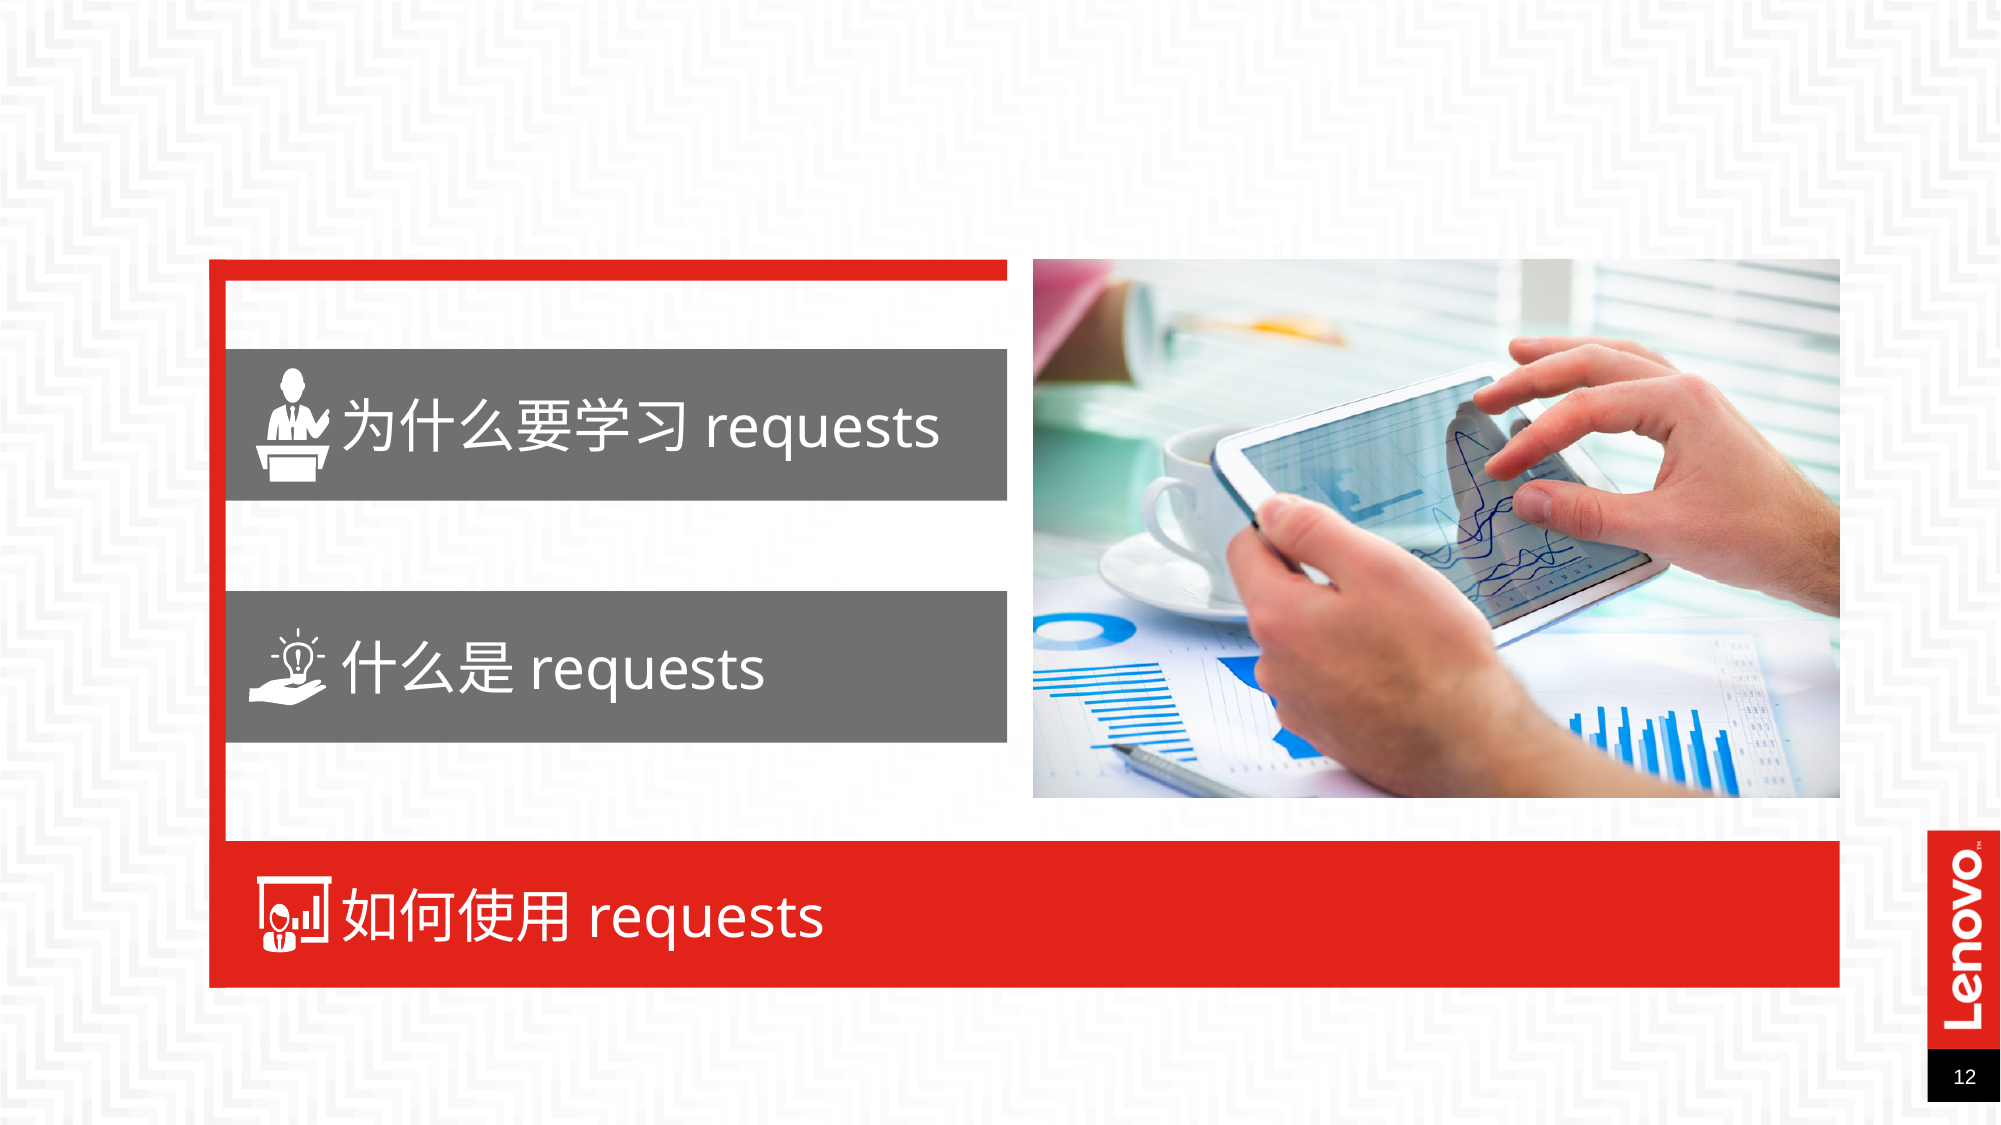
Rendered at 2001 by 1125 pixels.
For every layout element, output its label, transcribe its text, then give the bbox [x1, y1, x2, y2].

text_box [280, 368, 306, 403]
picture [1928, 831, 2001, 1049]
text_box [228, 839, 1842, 990]
text_box [257, 876, 326, 943]
text_box [263, 903, 296, 953]
text_box [207, 283, 228, 990]
text_box [228, 589, 1009, 745]
text_box [267, 404, 326, 440]
text_box [311, 636, 319, 644]
text_box 如何使用requests [326, 871, 962, 957]
text_box [207, 258, 1009, 283]
text_box [255, 445, 326, 470]
text_box 为什么要学习requests [326, 382, 1008, 467]
text_box [269, 457, 316, 482]
picture [0, 0, 2001, 1125]
text_box 什么是requests [326, 623, 962, 709]
text_box [248, 642, 326, 706]
text_box [279, 636, 286, 644]
text_box [228, 347, 1009, 503]
